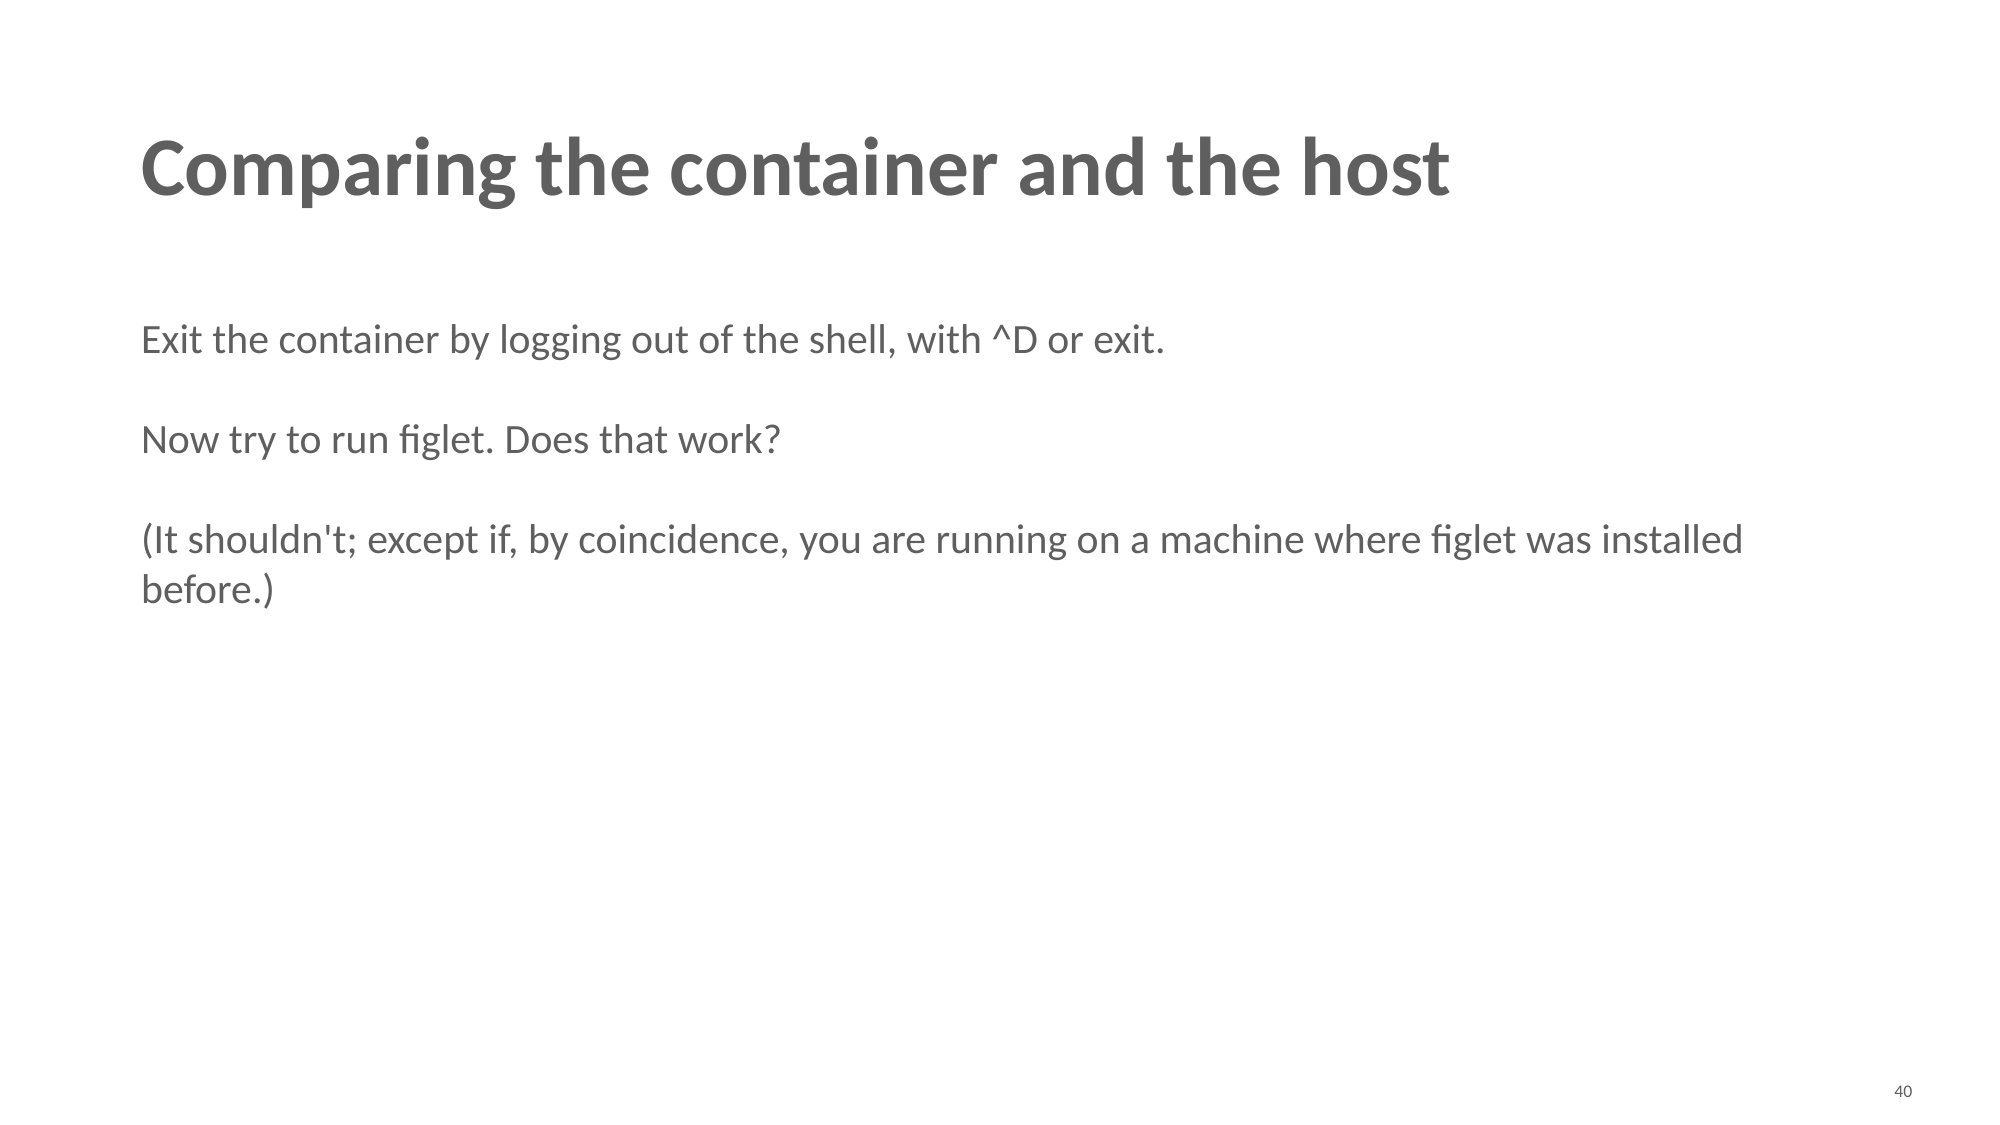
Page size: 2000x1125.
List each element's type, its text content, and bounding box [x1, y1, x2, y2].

slide_number 40 [1849, 1075, 1913, 1106]
text_box Comparing the container and the host Exit the container by logging out of the shell, with ^D or exit. Now try to run figlet. Does that work? (It shouldn't; except if, by coincidence, you are running on a machine where figlet was installed before.) [126, 104, 1870, 620]
